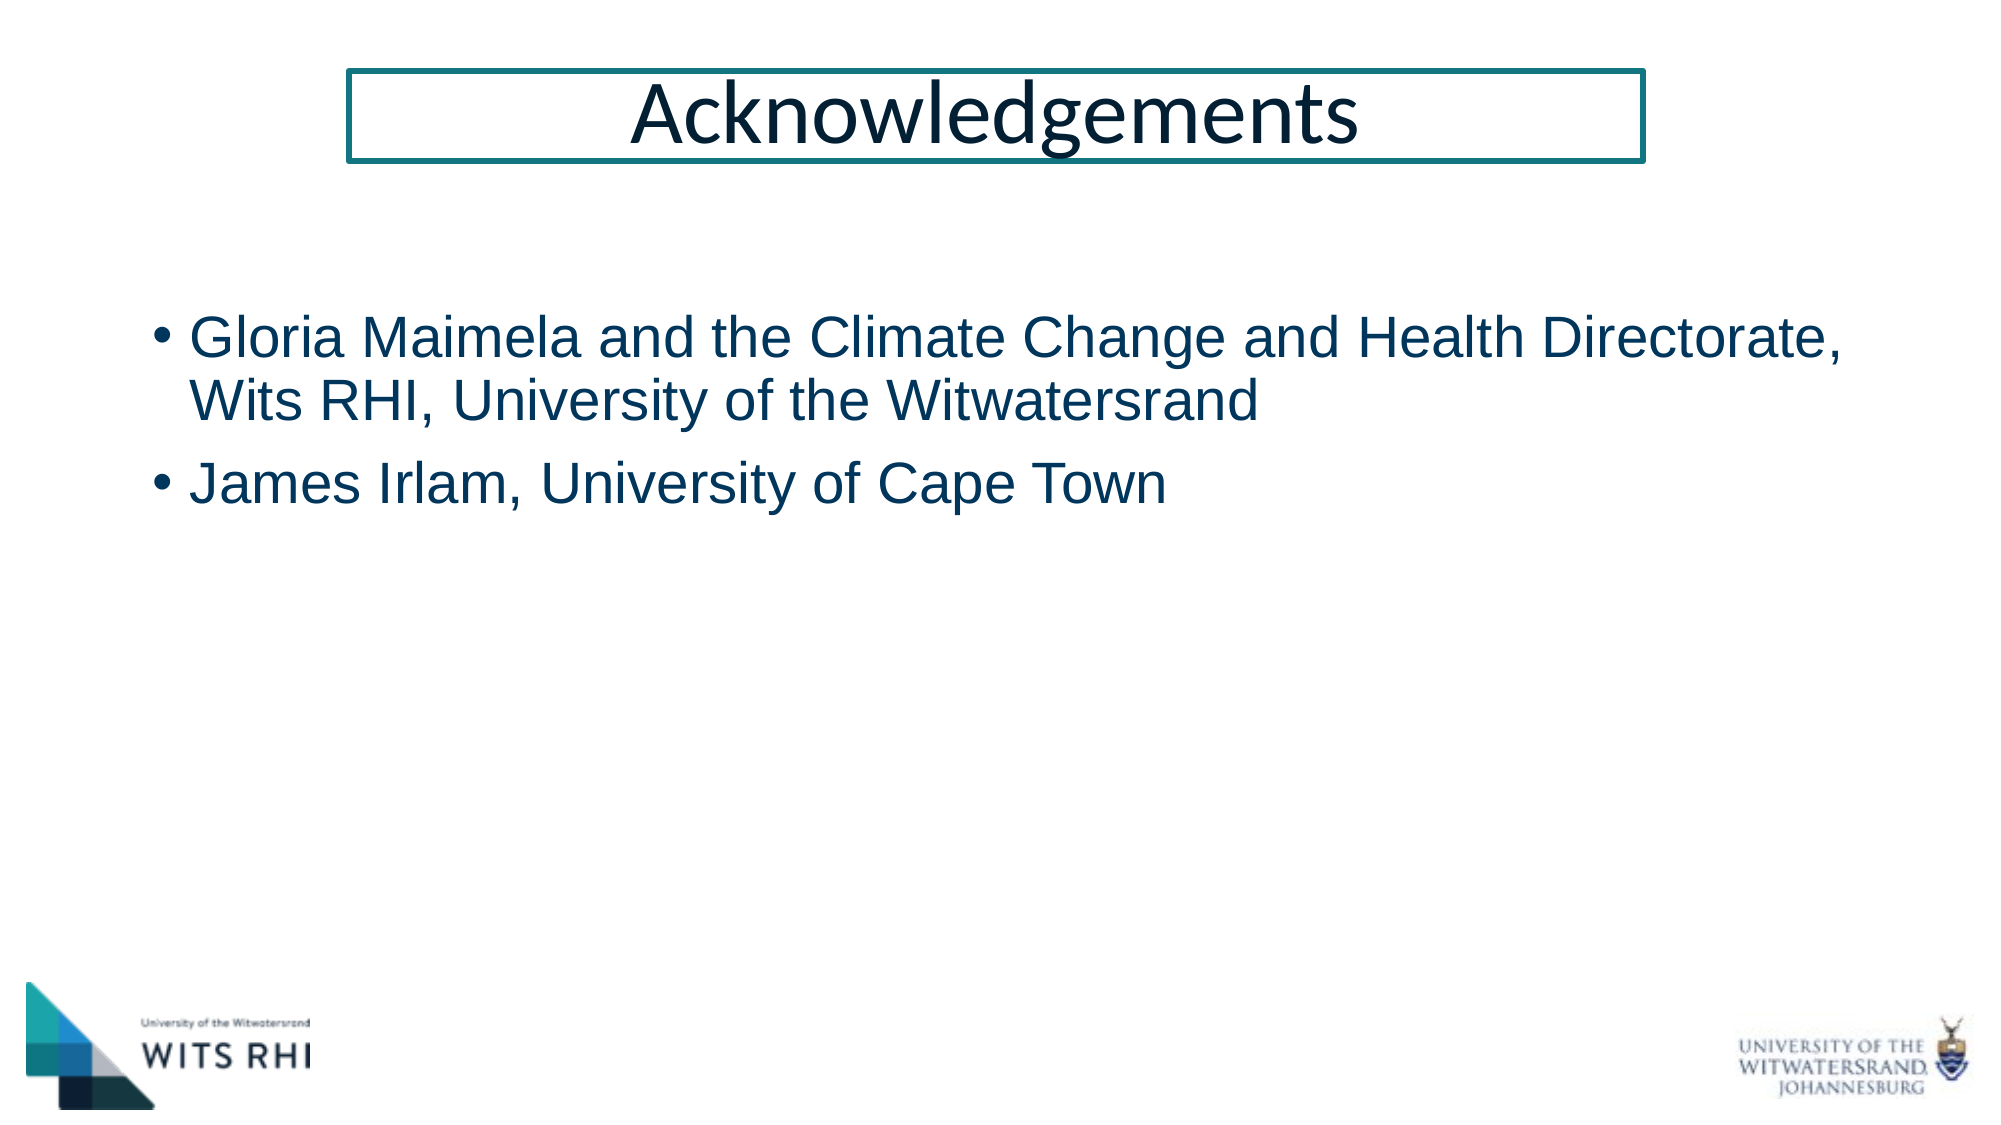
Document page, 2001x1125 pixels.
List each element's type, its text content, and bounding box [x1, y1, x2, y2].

picture [26, 982, 310, 1110]
picture [1735, 1013, 1974, 1099]
text_box Acknowledgements [348, 70, 1643, 162]
list Gloria Maimela and the Climate Change and Health Directorate, Wits RHI, University of the Witwatersrand James Irlam, University of Cape Town [137, 299, 1863, 1014]
